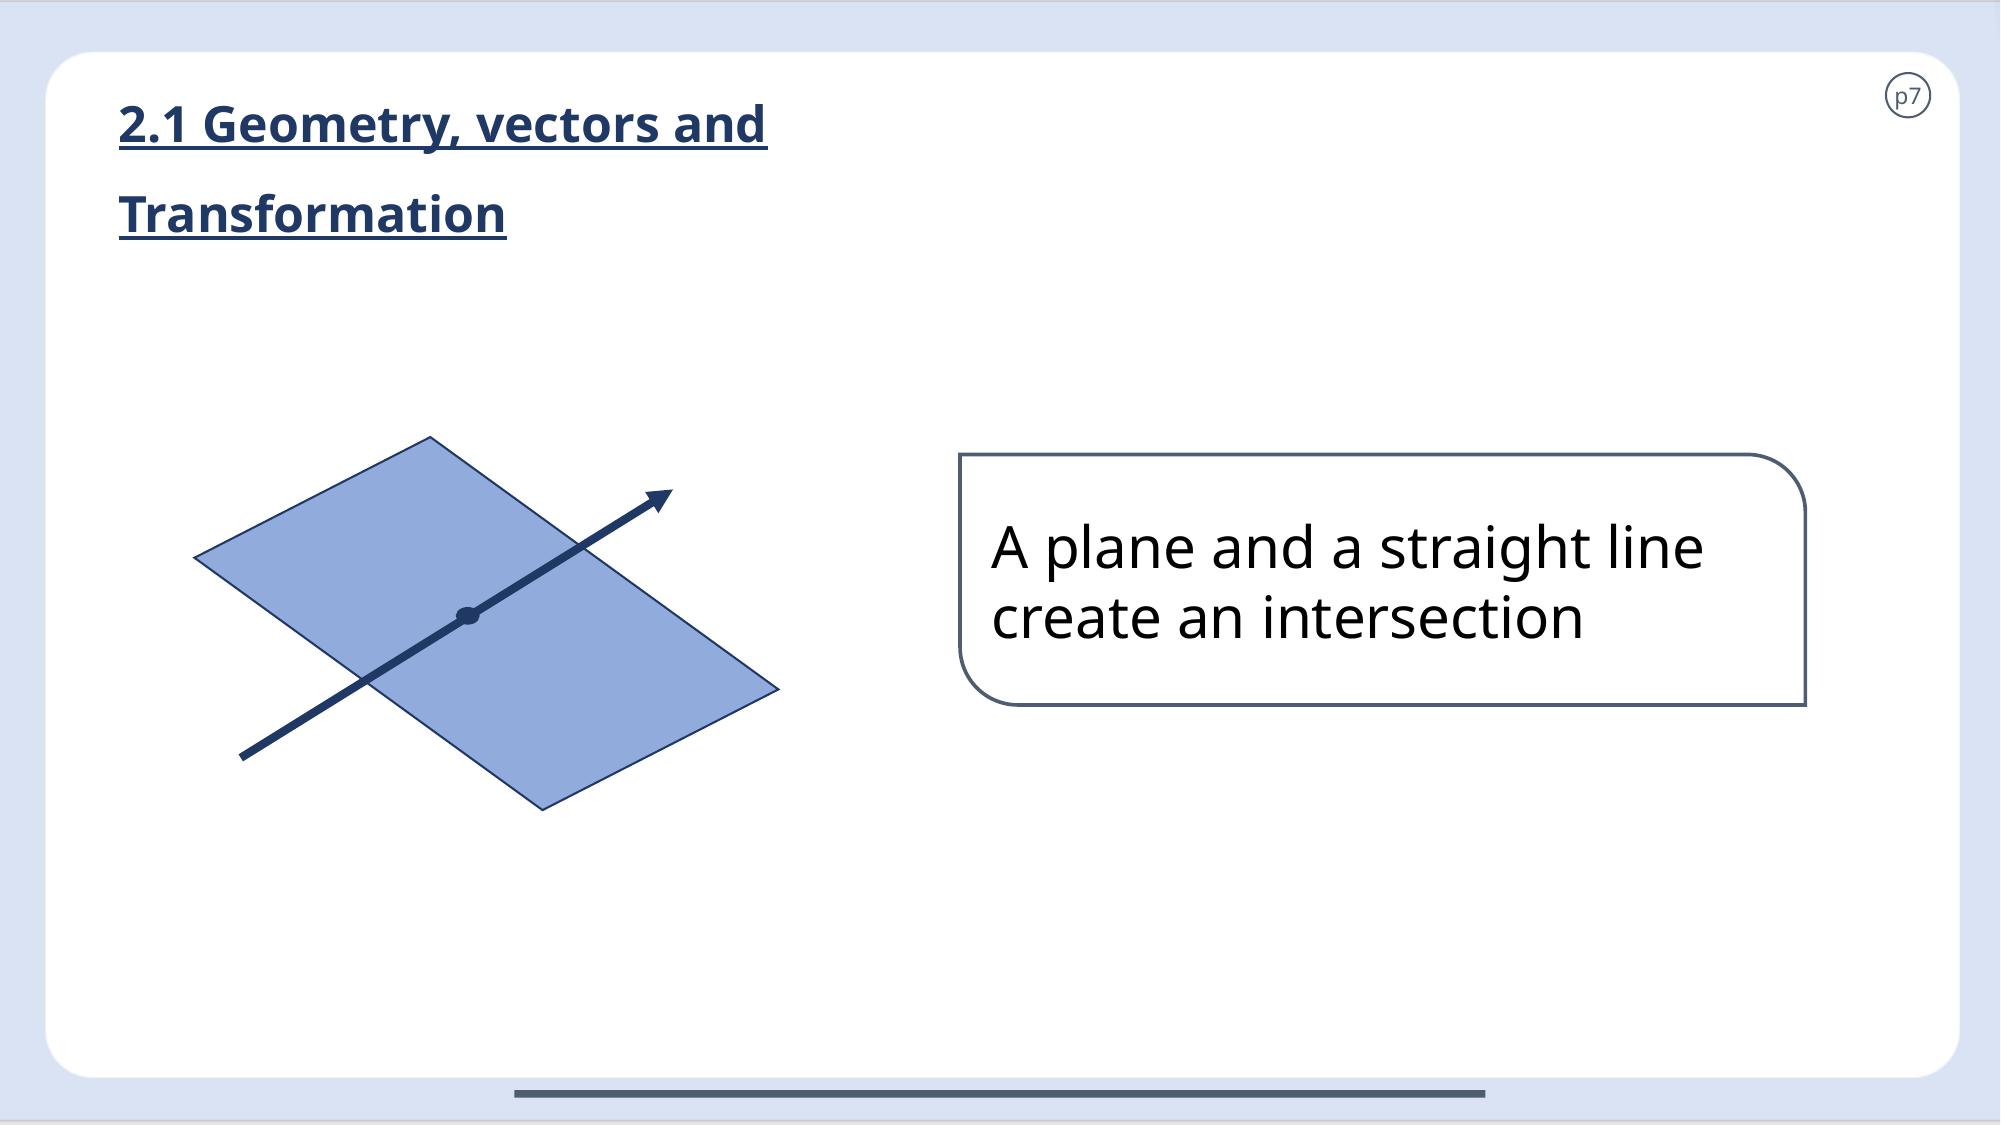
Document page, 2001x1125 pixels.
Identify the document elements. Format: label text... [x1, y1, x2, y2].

text_box [513, 1089, 1487, 1099]
text_box 2.1 Geometry, vectors and Transformation [103, 55, 961, 250]
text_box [240, 431, 717, 816]
text_box p7 [1884, 72, 1932, 119]
picture [0, 0, 2001, 1125]
text_box A plane and a straight line create an intersection [959, 453, 1807, 706]
